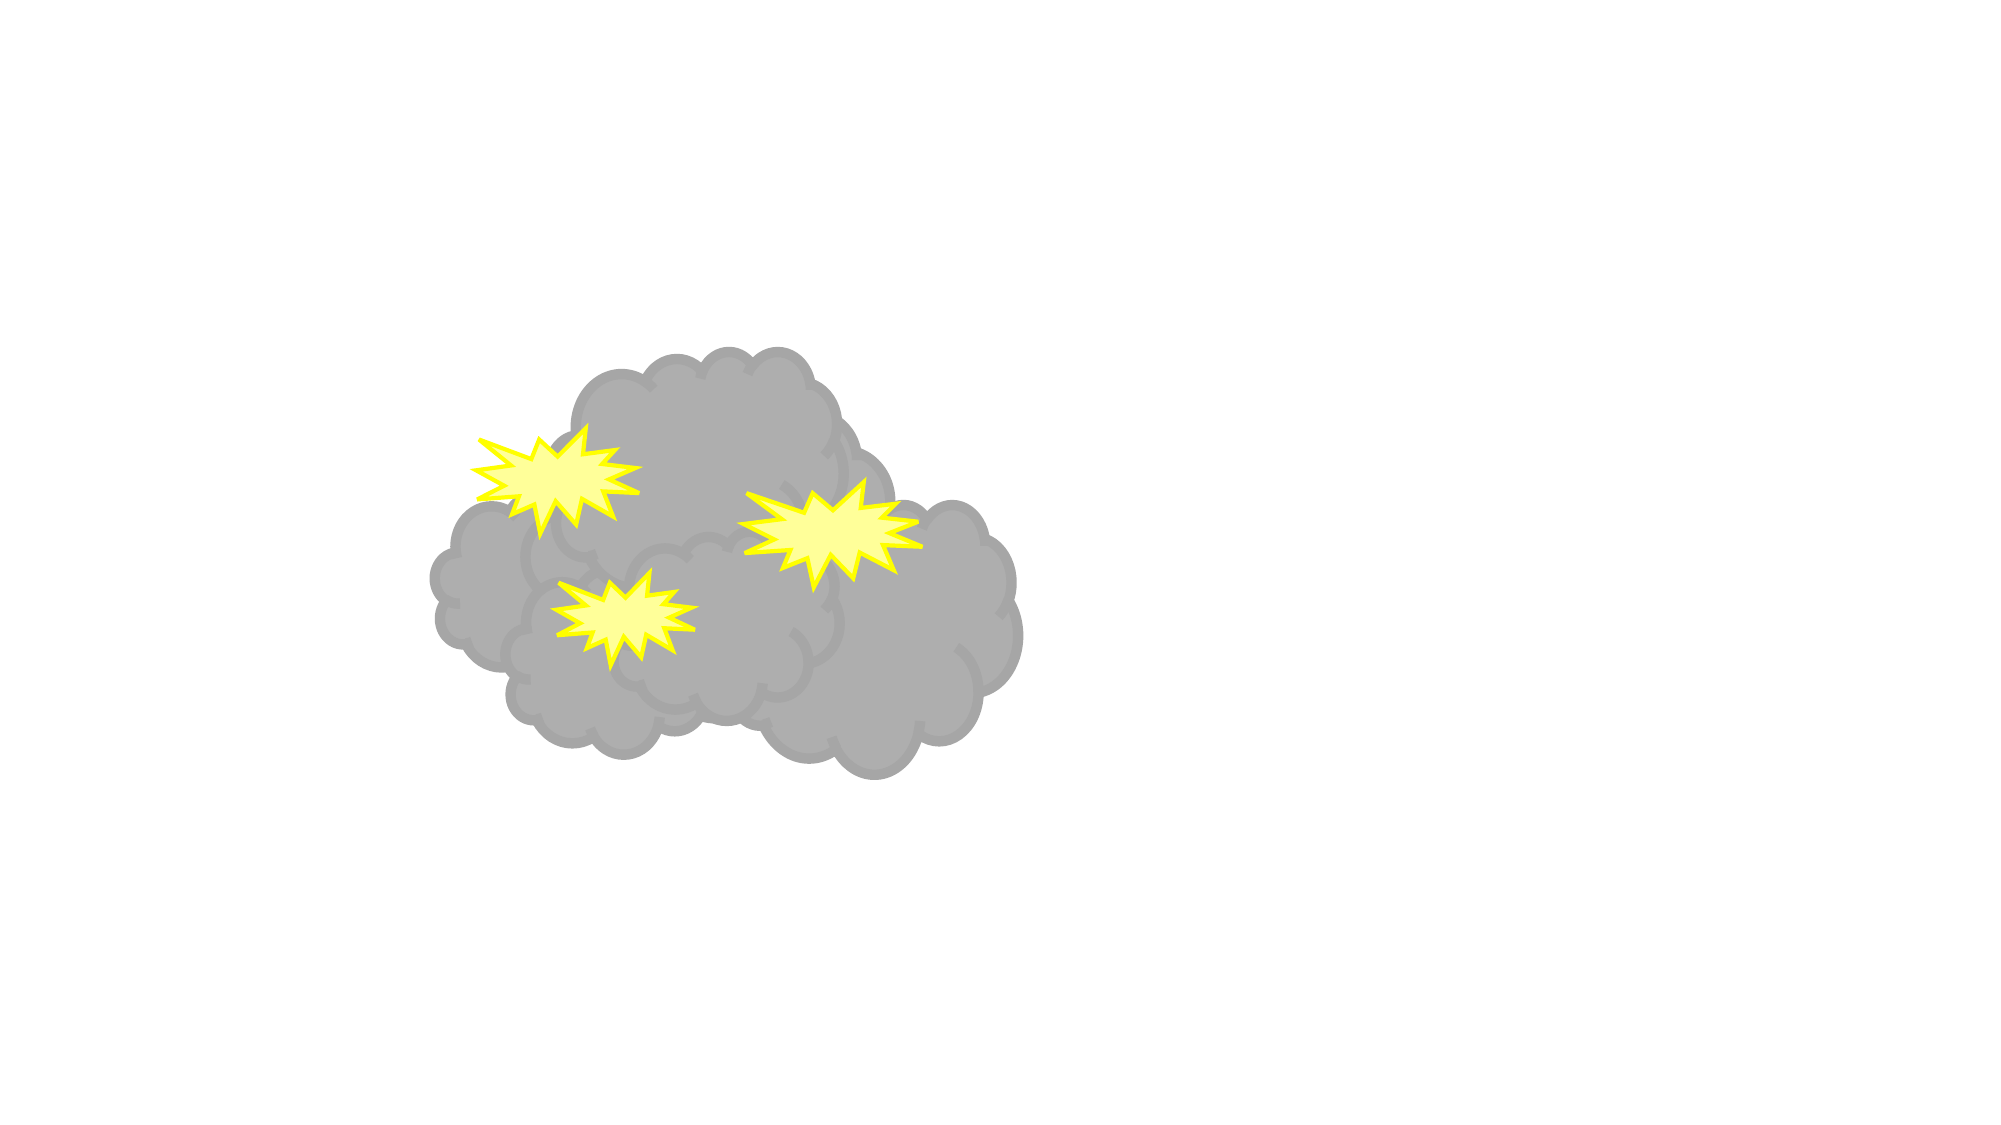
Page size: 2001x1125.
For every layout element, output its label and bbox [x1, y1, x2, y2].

text_box [434, 350, 1019, 775]
